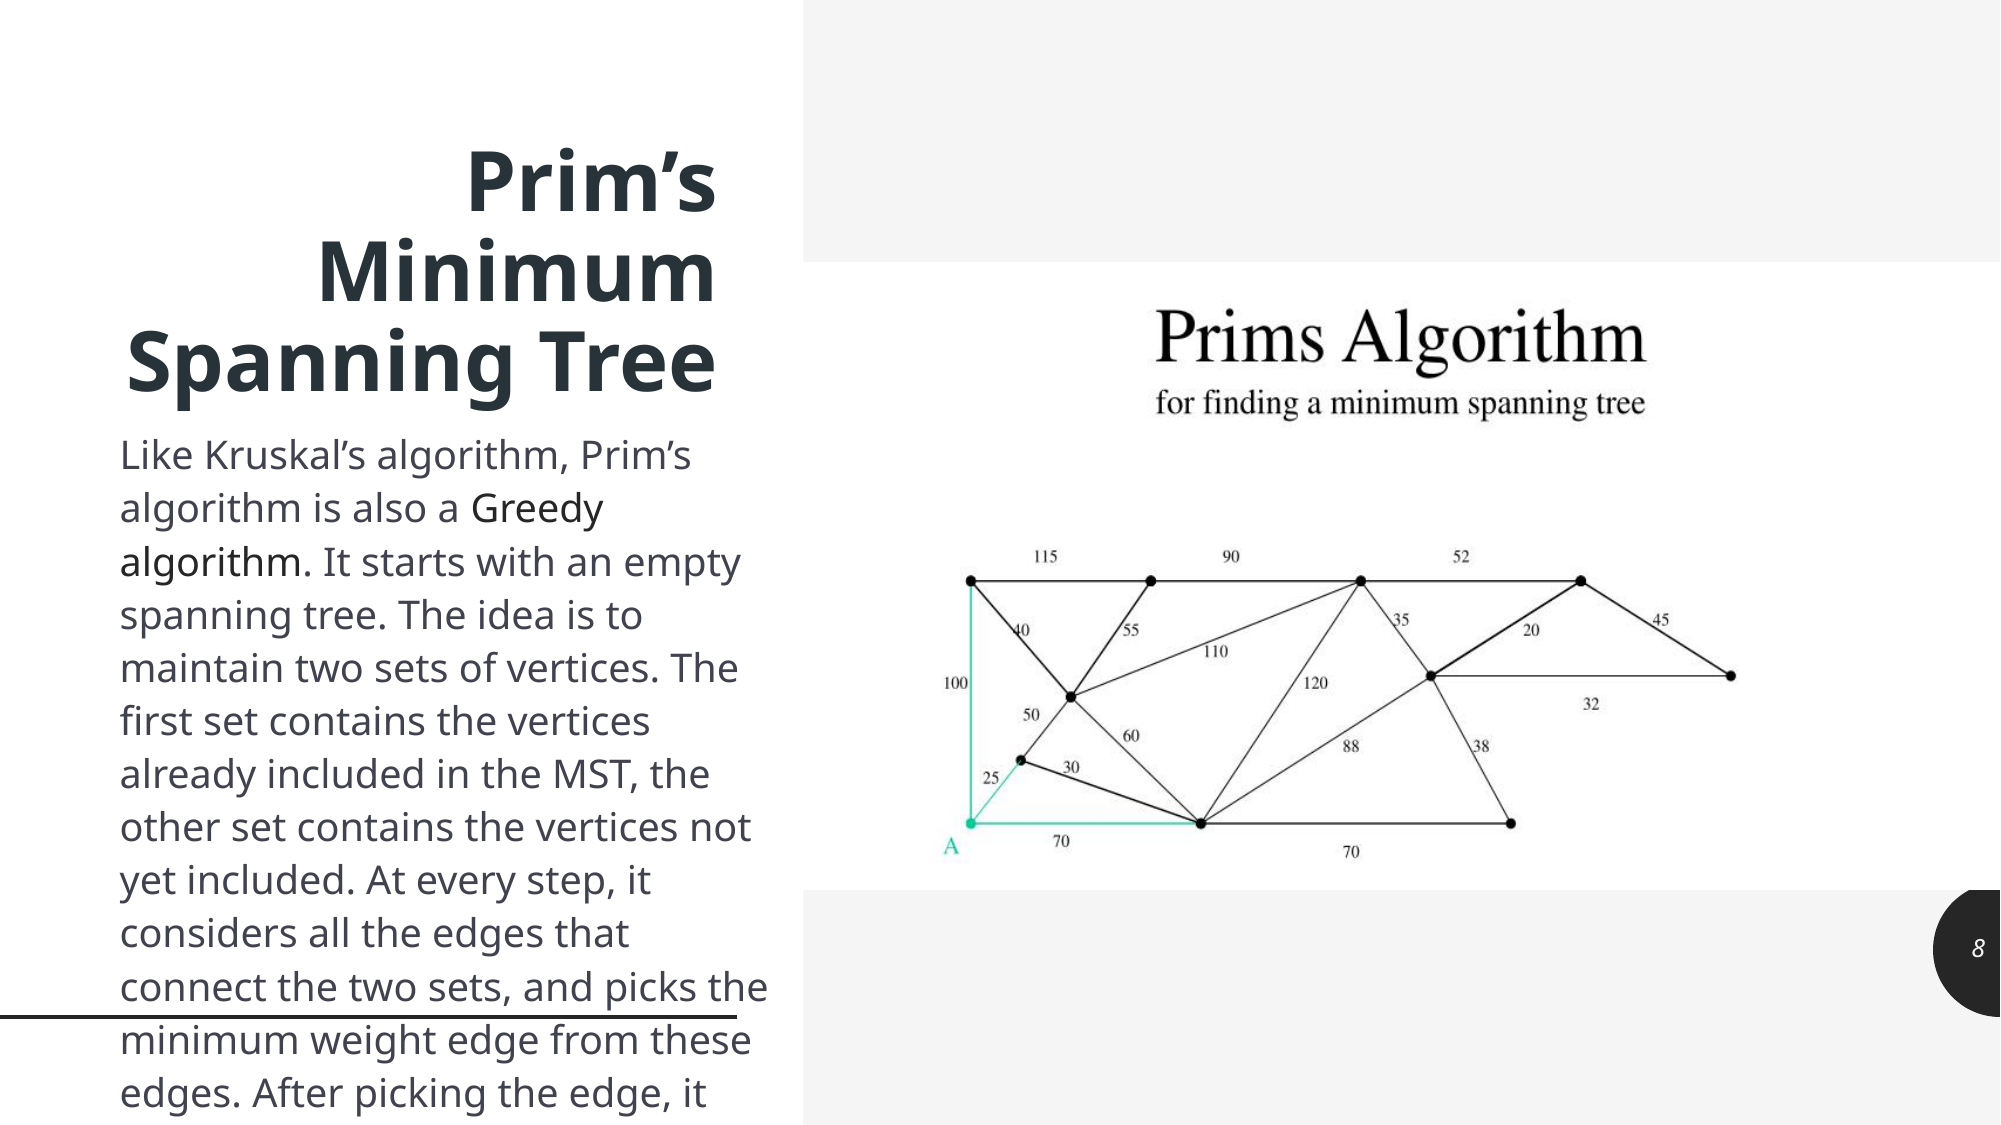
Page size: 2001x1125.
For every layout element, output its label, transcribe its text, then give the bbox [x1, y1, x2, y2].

list Like Kruskal’s algorithm, Prim’s algorithm is also a Greedy algorithm. It starts with an empty spanning tree. The idea is to maintain two sets of vertices. The first set contains the vertices already included in the MST, the other set contains the vertices not yet included. At every step, it considers all the edges that connect the two sets, and picks the minimum weight edge from these edges. After picking the edge, it moves the other endpoint of the edge to the set containing MST. [104, 416, 787, 1125]
title Prim’s Minimum Spanning Tree [104, 52, 734, 416]
picture [801, 262, 2000, 890]
slide_number 8 [1933, 919, 2000, 980]
